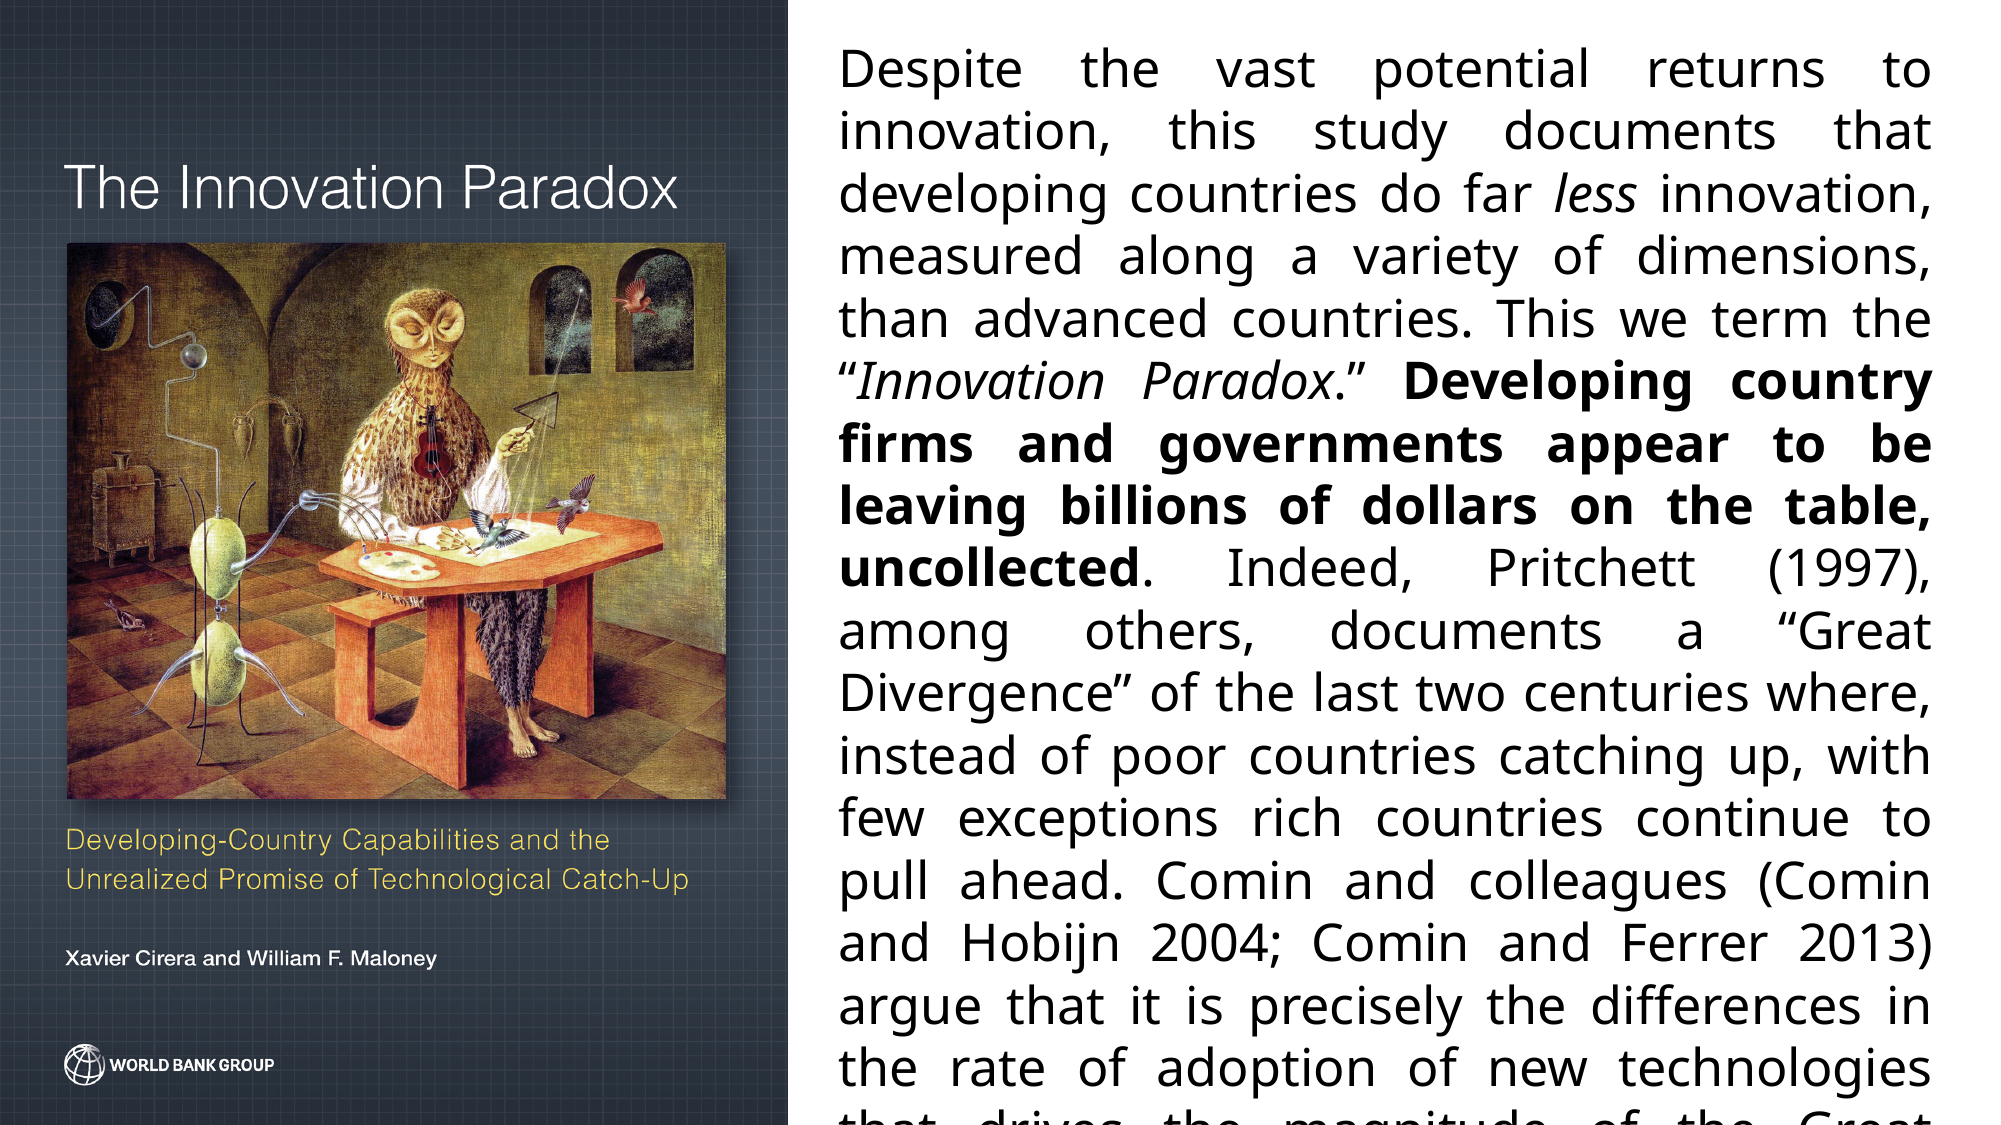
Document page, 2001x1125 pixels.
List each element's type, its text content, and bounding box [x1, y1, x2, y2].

text_box Despite the vast potential returns to innovation, this study documents that developing countries do far less innovation, measured along a variety of dimensions, than advanced countries. This we term the “Innovation Paradox.” Developing country firms and governments appear to be leaving billions of dollars on the table, uncollected. Indeed, Pritchett (1997), among others, documents a “Great Divergence” of the last two centuries where, instead of poor countries catching up, with few exceptions rich countries continue to pull ahead. Comin and colleagues (Comin and Hobijn 2004; Comin and Ferrer 2013) argue that it is precisely the differences in the rate of adoption of new technologies that drives the magnitude of the Great Divergence. [823, 27, 1948, 1125]
picture [0, 0, 788, 1125]
